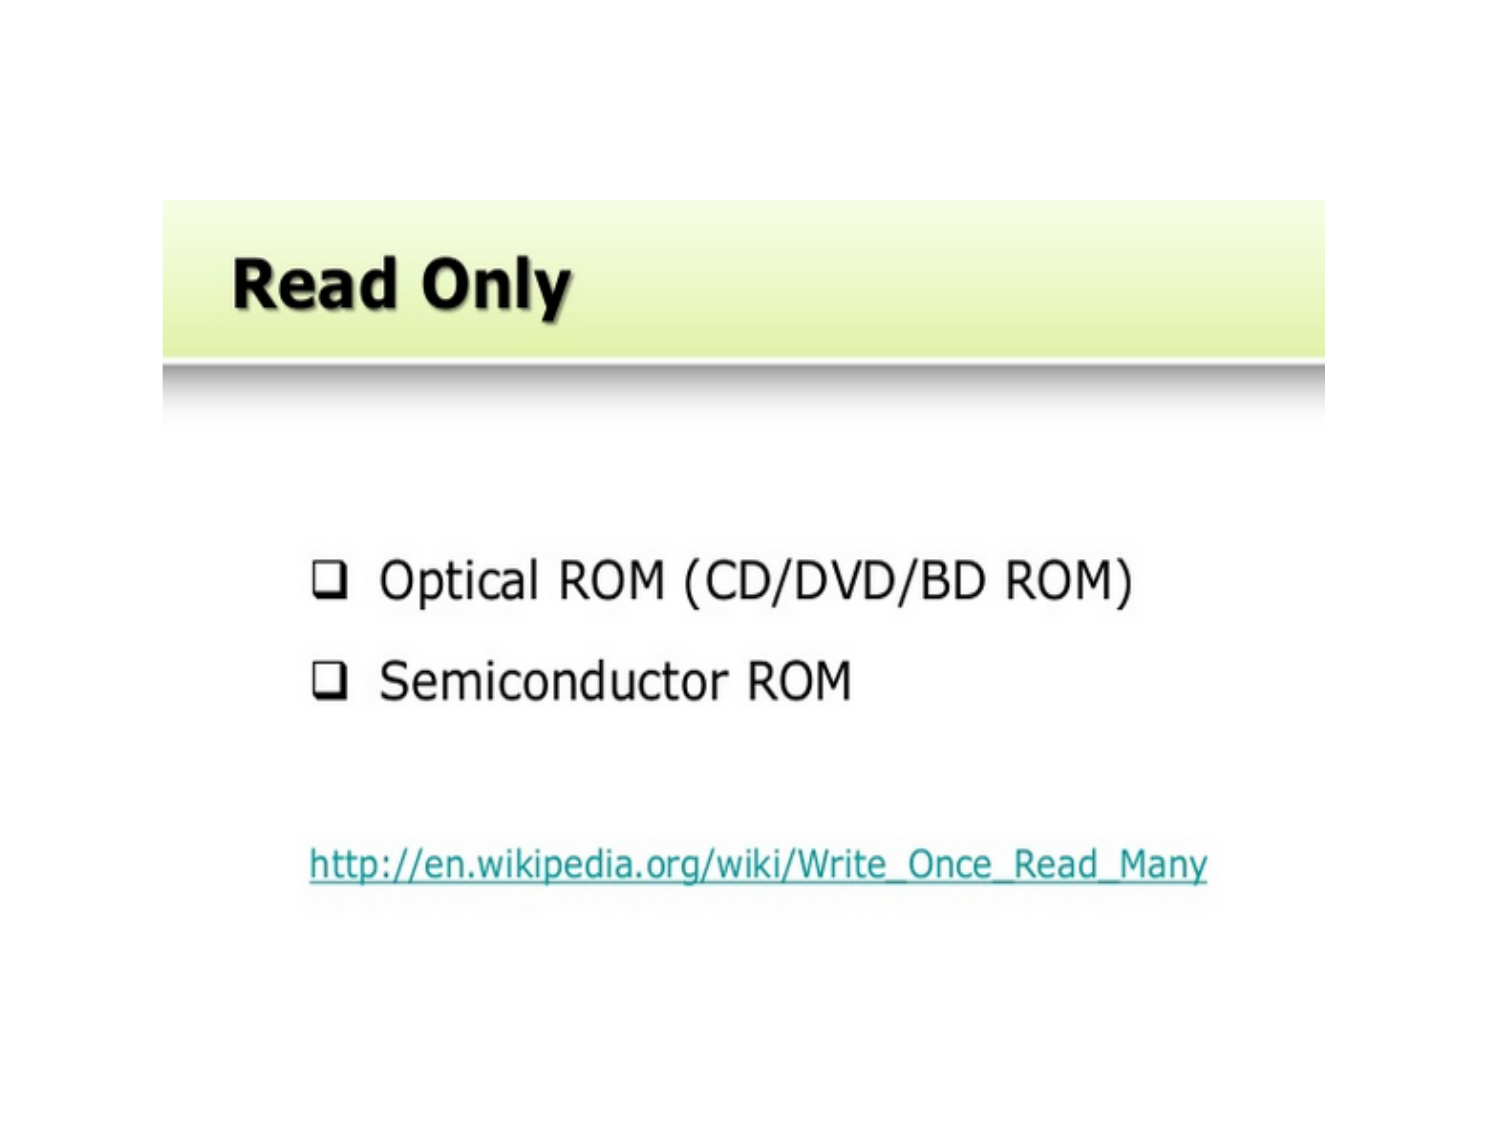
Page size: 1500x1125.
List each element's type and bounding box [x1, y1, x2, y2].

picture [162, 199, 1326, 1013]
